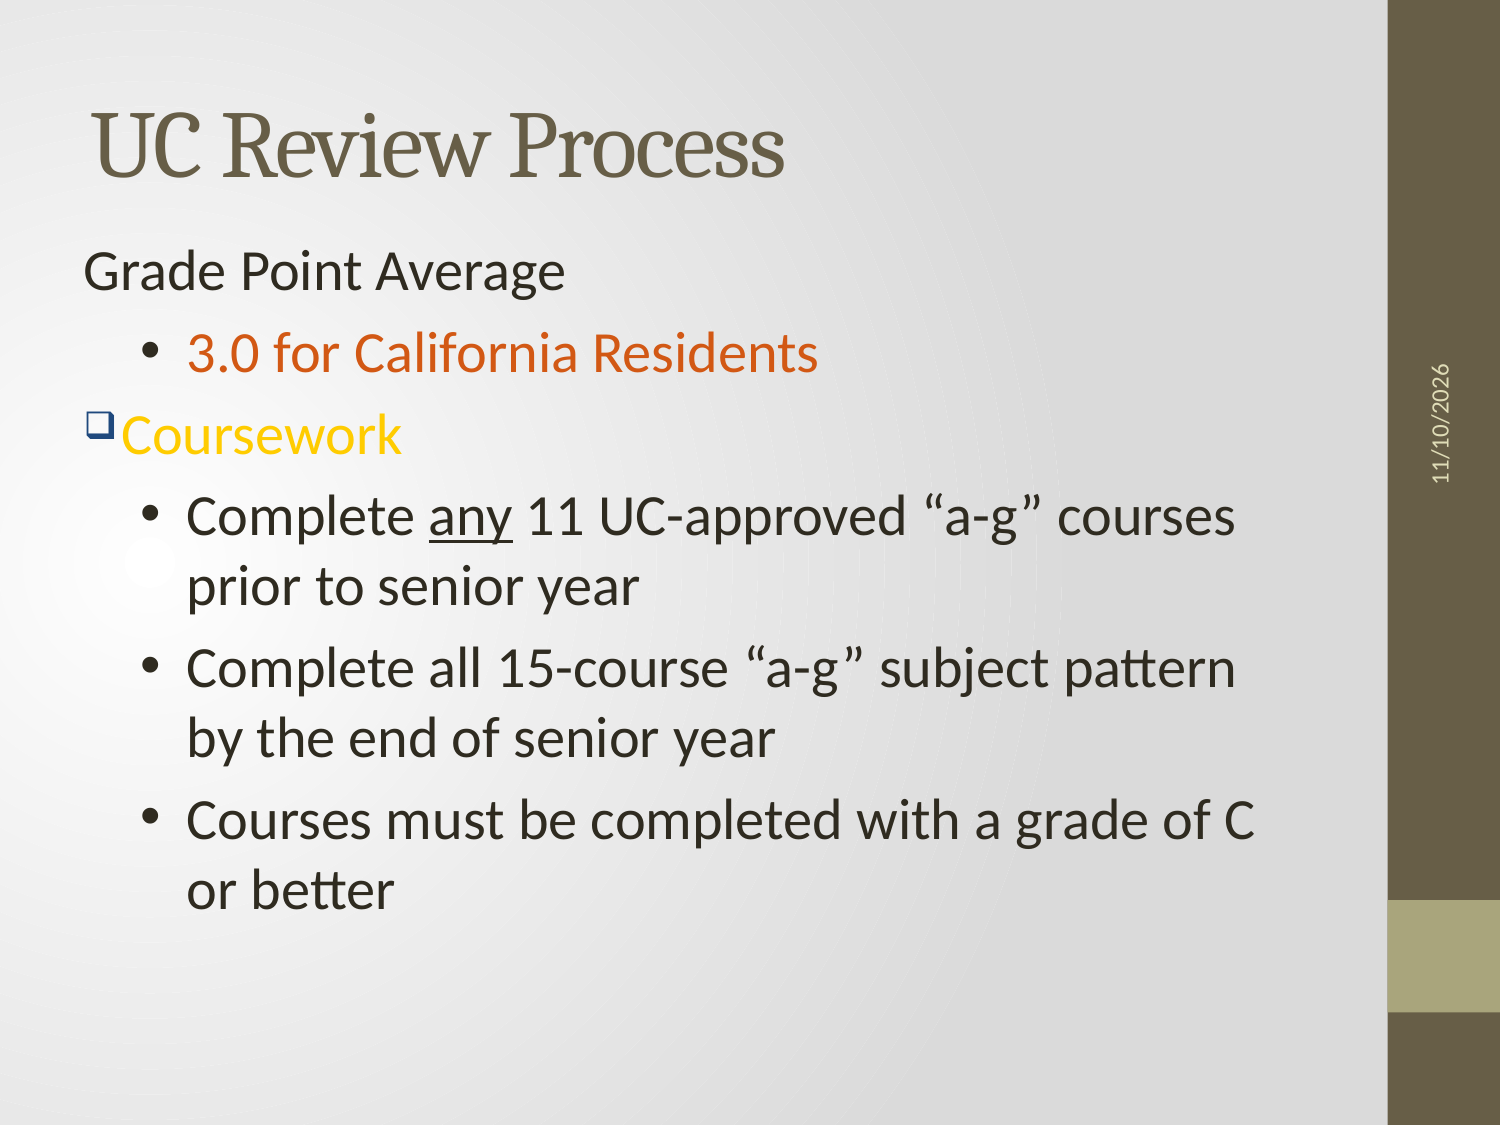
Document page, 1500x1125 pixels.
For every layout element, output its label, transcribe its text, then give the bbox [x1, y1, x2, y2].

text_box 9/27/2011 [1408, 100, 1469, 501]
title UC Review Process [75, 45, 1325, 233]
list Grade Point Average 3.0 for California Residents Coursework Complete any 11 UC-approved “a-g” courses prior to senior year Complete all 15-course “a-g” subject pattern by the end of senior year Courses must be completed with a grade of C or better [49, 224, 1301, 1013]
